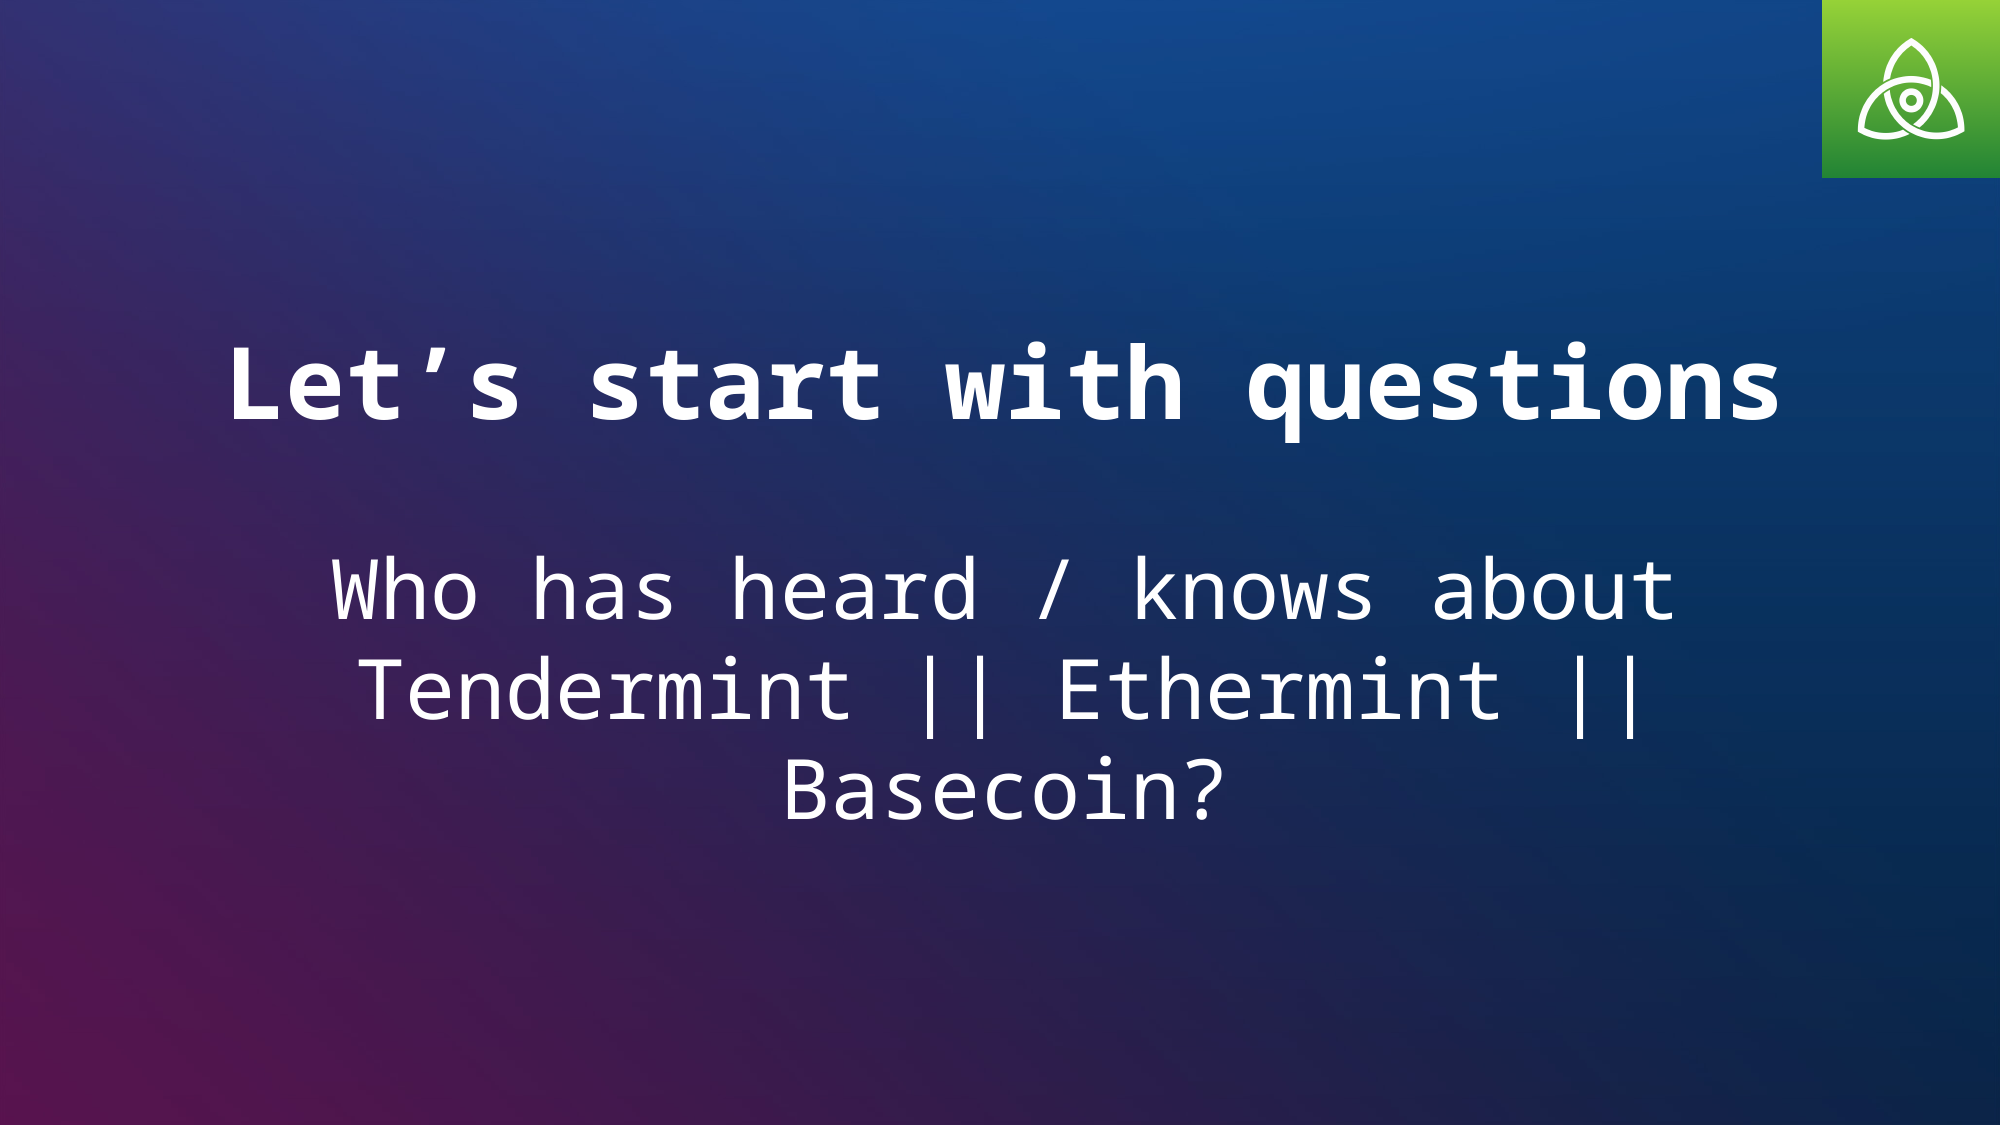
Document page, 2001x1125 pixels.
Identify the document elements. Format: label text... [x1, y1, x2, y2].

picture [0, 0, 2000, 1125]
title Let’s start with questions [175, 258, 1836, 450]
text_box Who has heard / knows about Tendermint || Ethermint || Basecoin? [157, 528, 1854, 844]
